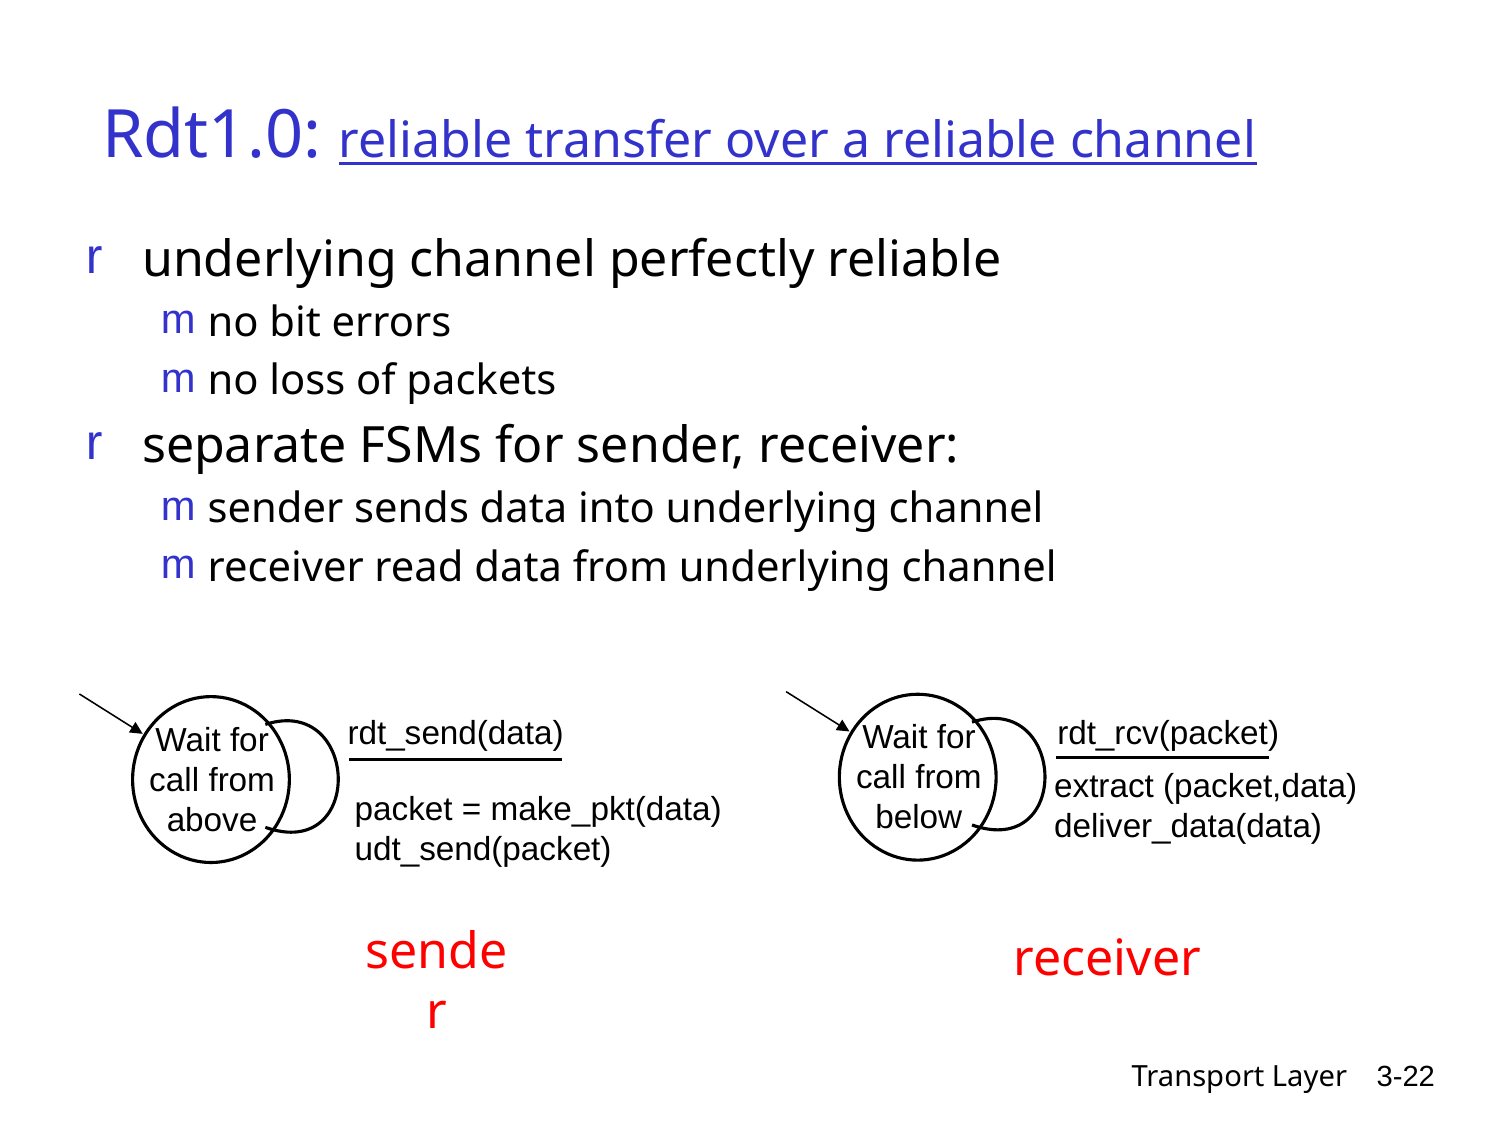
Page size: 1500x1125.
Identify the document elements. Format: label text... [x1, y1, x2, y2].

text_box sender [342, 910, 531, 986]
text_box 3-22 [1339, 1049, 1450, 1125]
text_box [785, 691, 850, 732]
text_box rdt_send(data) [332, 703, 703, 774]
text_box [168, 696, 254, 710]
title Rdt1.0: reliable transfer over a reliable channel [87, 37, 1400, 225]
text_box packet = make_pkt(data) udt_send(packet) [339, 779, 780, 878]
text_box Transport Layer [887, 1049, 1339, 1125]
list underlying channel perfectly reliable no bit errors no loss of packets separate FSMs for sender, receiver: sender sends data into underlying channel receiver read data from underlying channel [70, 218, 1367, 714]
text_box [972, 718, 1045, 830]
text_box rdt_rcv(packet) [1041, 704, 1295, 760]
text_box [265, 720, 339, 833]
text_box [79, 693, 143, 735]
text_box extract (packet,data) deliver_data(data) [1039, 756, 1448, 828]
text_box Wait for call from below [828, 708, 1010, 858]
text_box [874, 694, 961, 708]
text_box receiver [995, 917, 1220, 993]
text_box [1039, 701, 1410, 772]
text_box Wait for call from above [122, 710, 303, 861]
